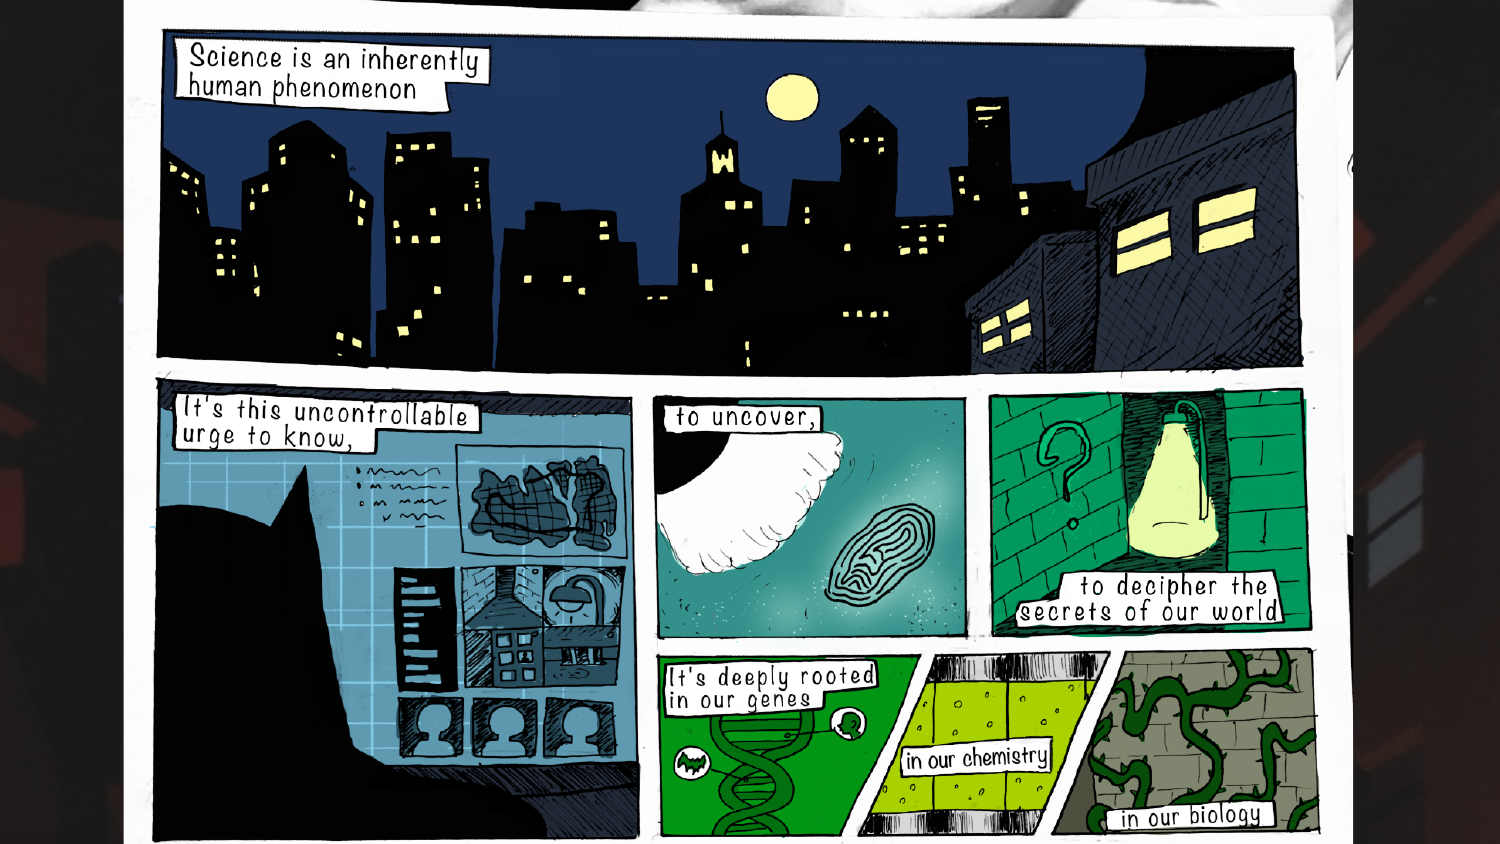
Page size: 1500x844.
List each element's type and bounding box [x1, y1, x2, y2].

picture [123, 0, 1354, 844]
